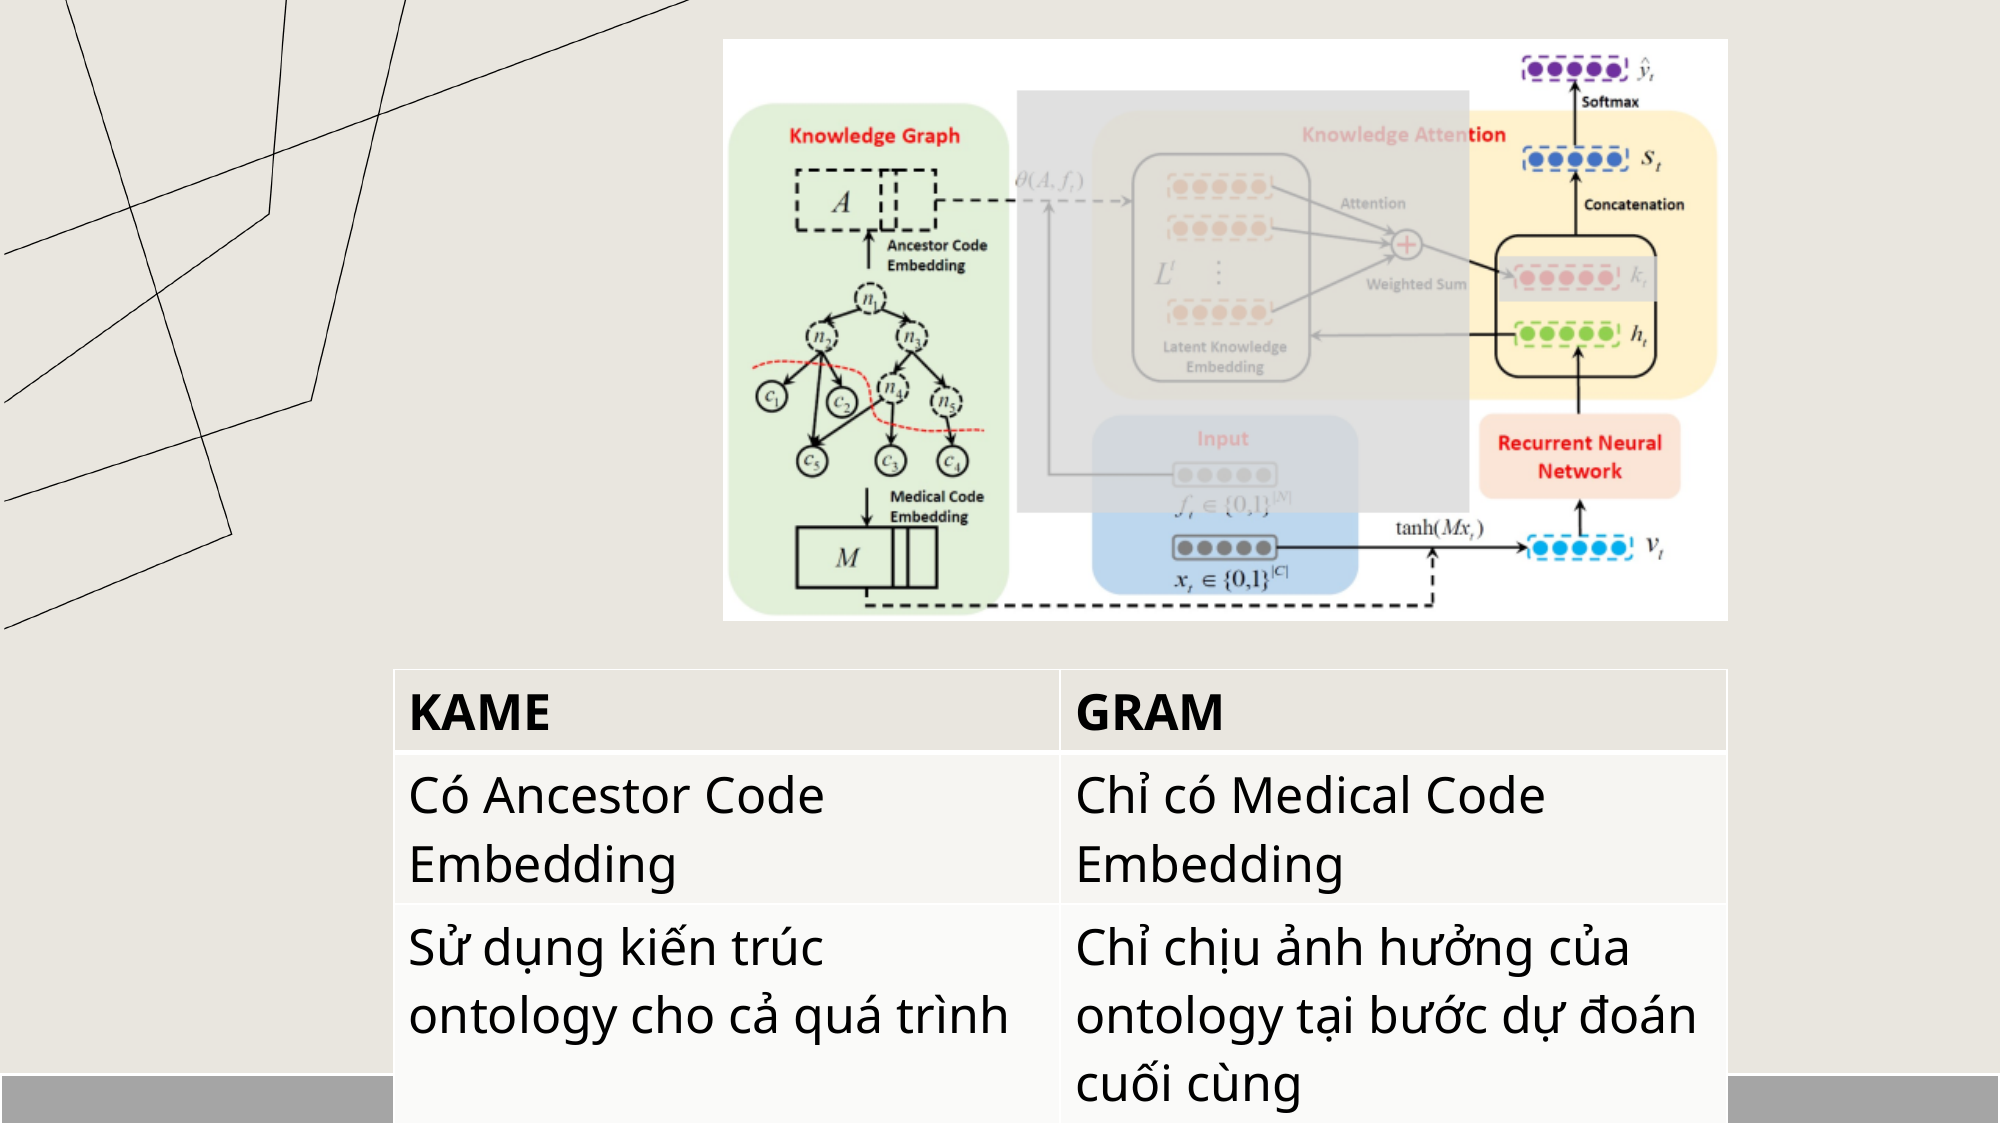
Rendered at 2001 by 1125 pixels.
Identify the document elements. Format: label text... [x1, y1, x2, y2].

table_header KAME [395, 670, 1059, 750]
text_box [0, 1073, 393, 1125]
table_cell Sử dụng kiến trúc ontology cho cả quá trình [395, 905, 1059, 1123]
table_cell Có Ancestor Code Embedding [395, 755, 1059, 903]
table_cell Chỉ có Medical Code Embedding [1061, 755, 1726, 903]
picture [4, 0, 721, 642]
table_header GRAM [1061, 670, 1726, 750]
text_box [1728, 1073, 2000, 1125]
picture [723, 39, 1728, 621]
table_cell Chỉ chịu ảnh hưởng của ontology tại bước dự đoán cuối cùng [1061, 905, 1726, 1123]
